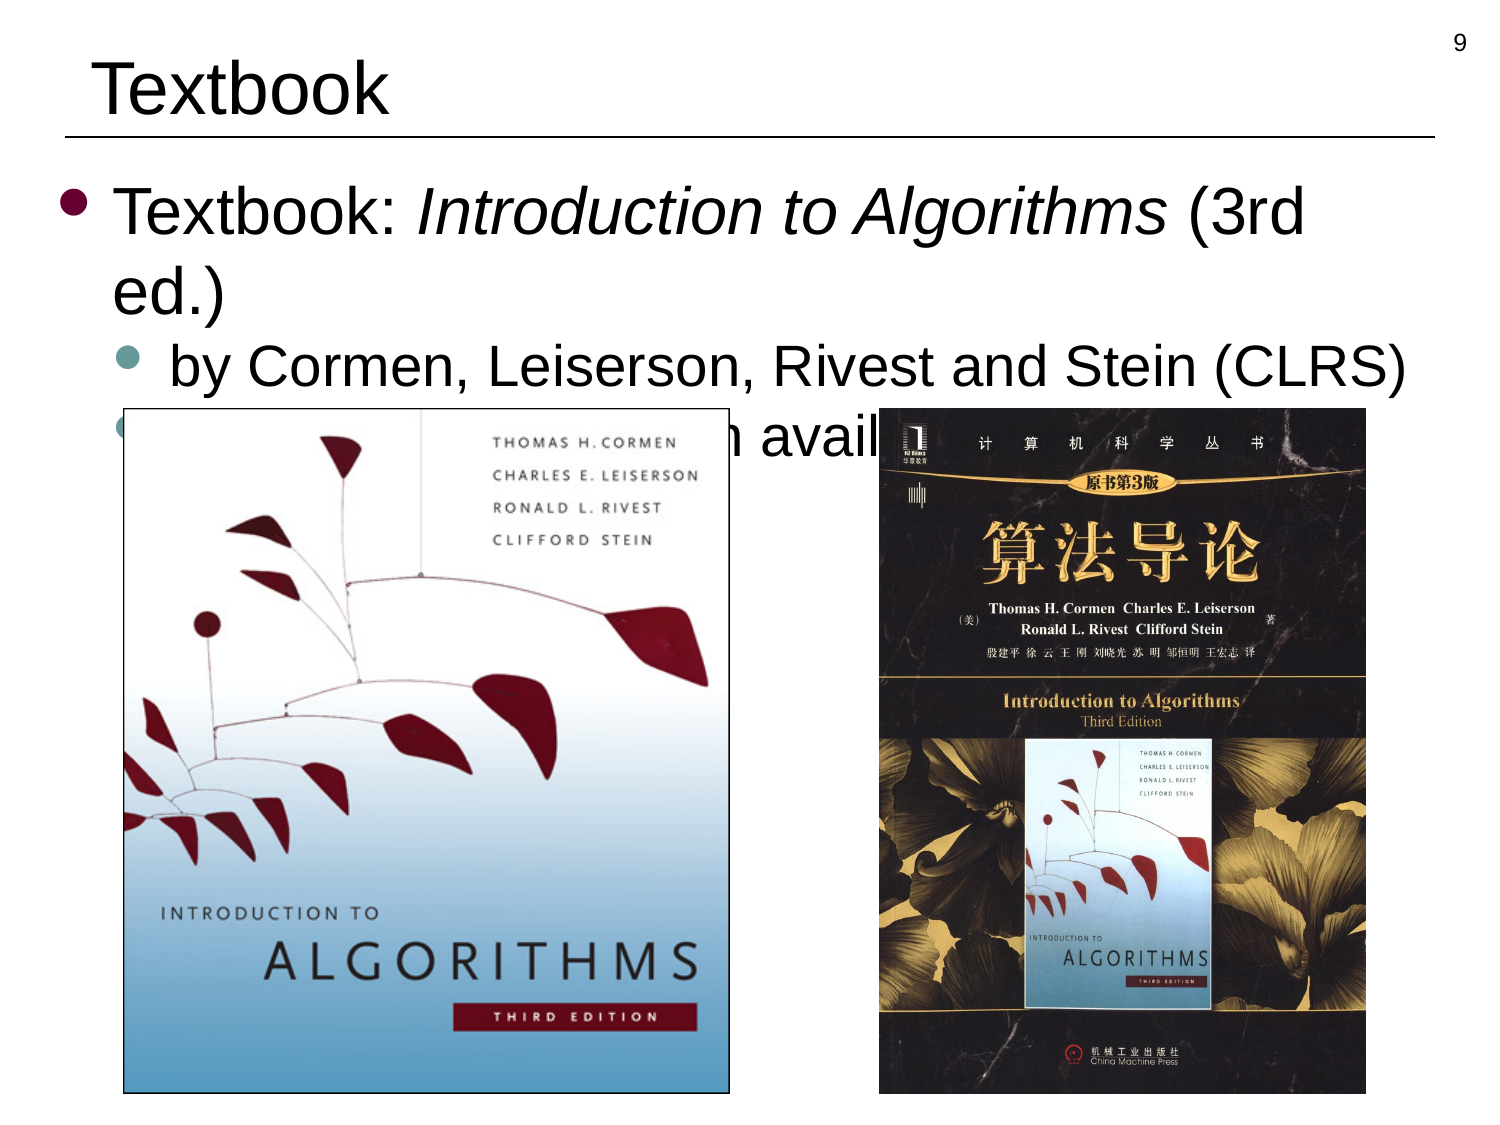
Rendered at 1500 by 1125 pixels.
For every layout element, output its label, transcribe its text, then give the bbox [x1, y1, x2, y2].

title Textbook [75, 20, 1425, 138]
list Textbook: Introduction to Algorithms (3rd ed.) by Cormen, Leiserson, Rivest and Stein (CLRS) Prepublication version available online [41, 160, 1471, 421]
picture [879, 408, 1366, 1095]
picture [123, 408, 730, 1095]
slide_number 9 [1131, 18, 1483, 62]
